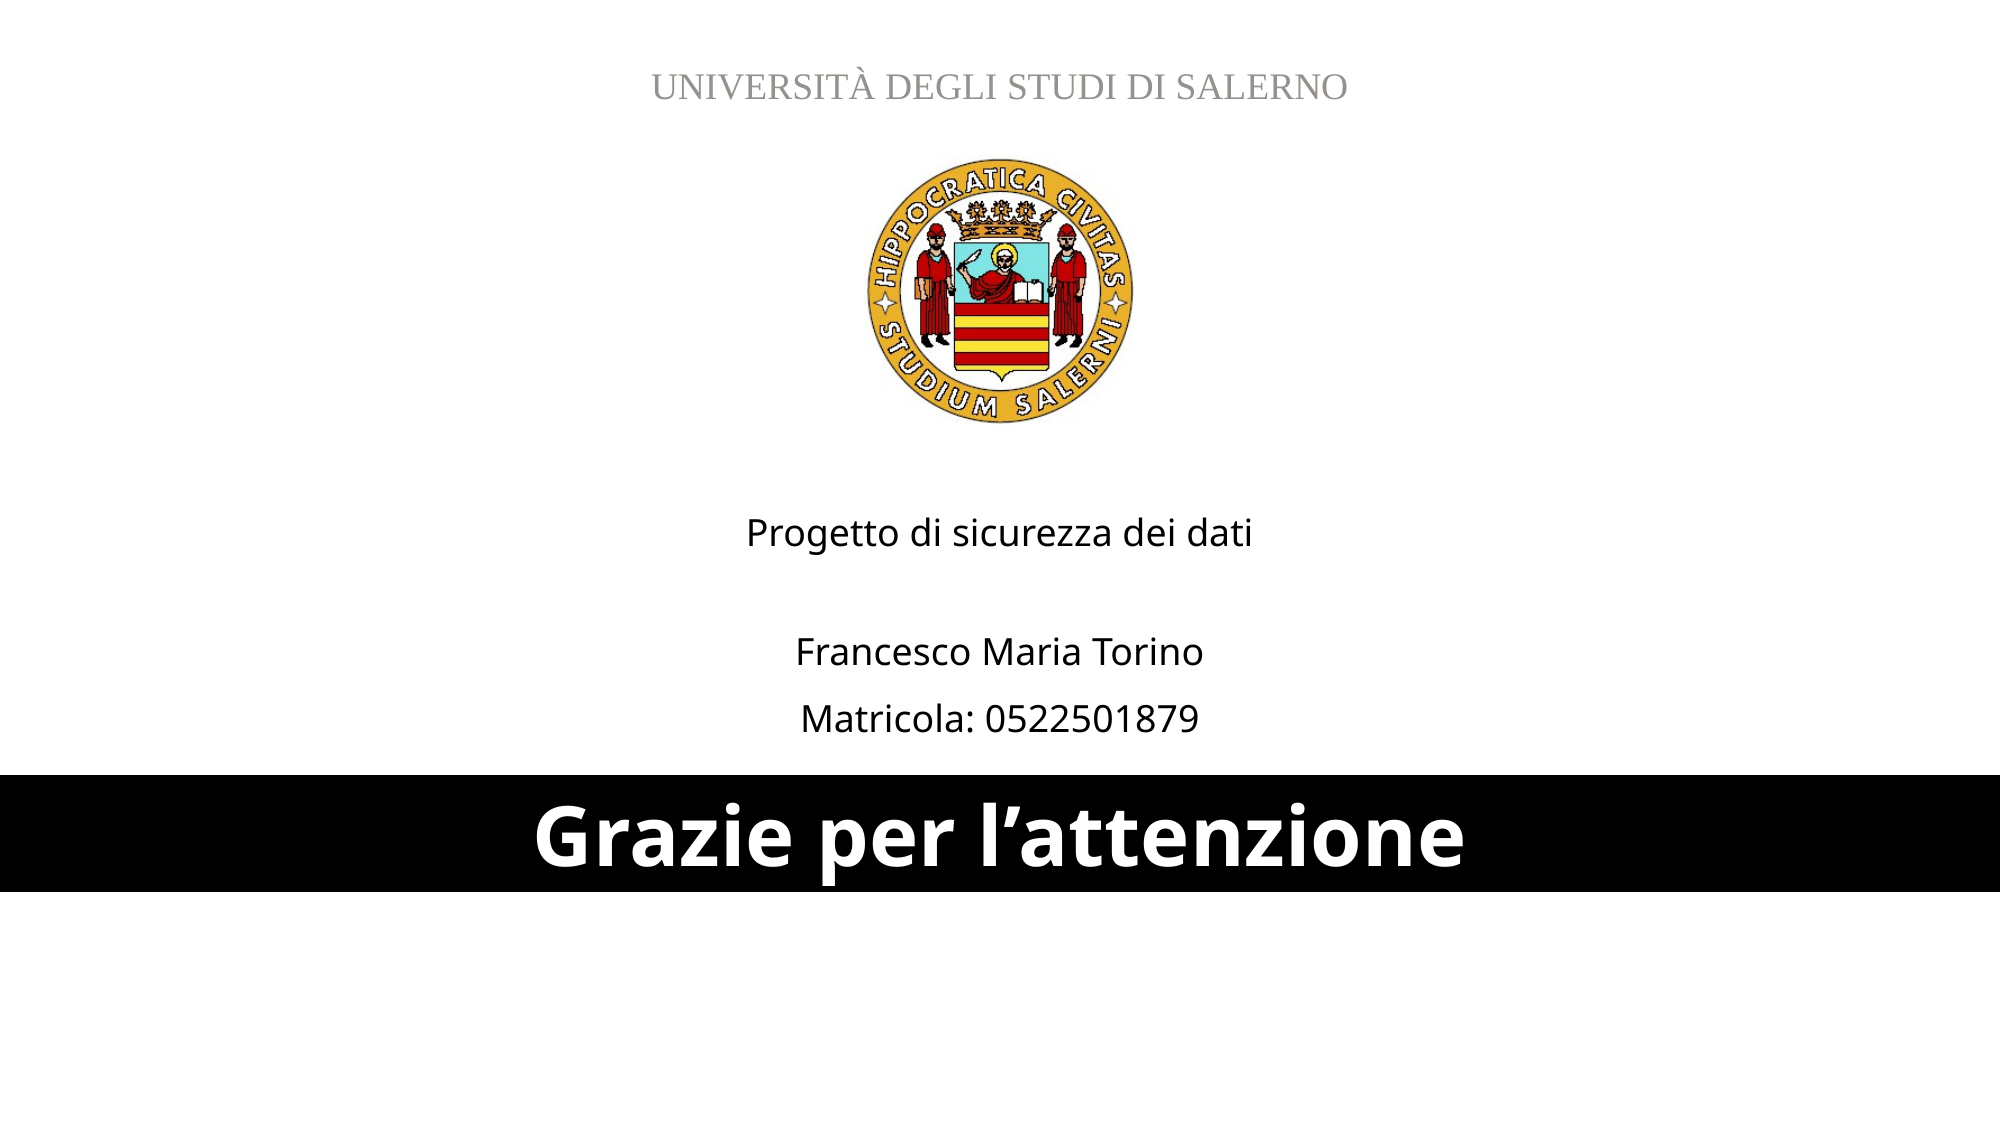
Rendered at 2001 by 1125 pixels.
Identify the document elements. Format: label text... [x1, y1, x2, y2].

text_box Francesco Maria Torino Matricola: 0522501879 [746, 597, 1254, 748]
text_box Progetto di sicurezza dei dati [677, 501, 1323, 562]
text_box UNIVERSITÀ DEGLI STUDI DI SALERNO [362, 54, 1638, 160]
picture [864, 154, 1136, 427]
text_box Grazie per l’attenzione [0, 775, 2000, 892]
